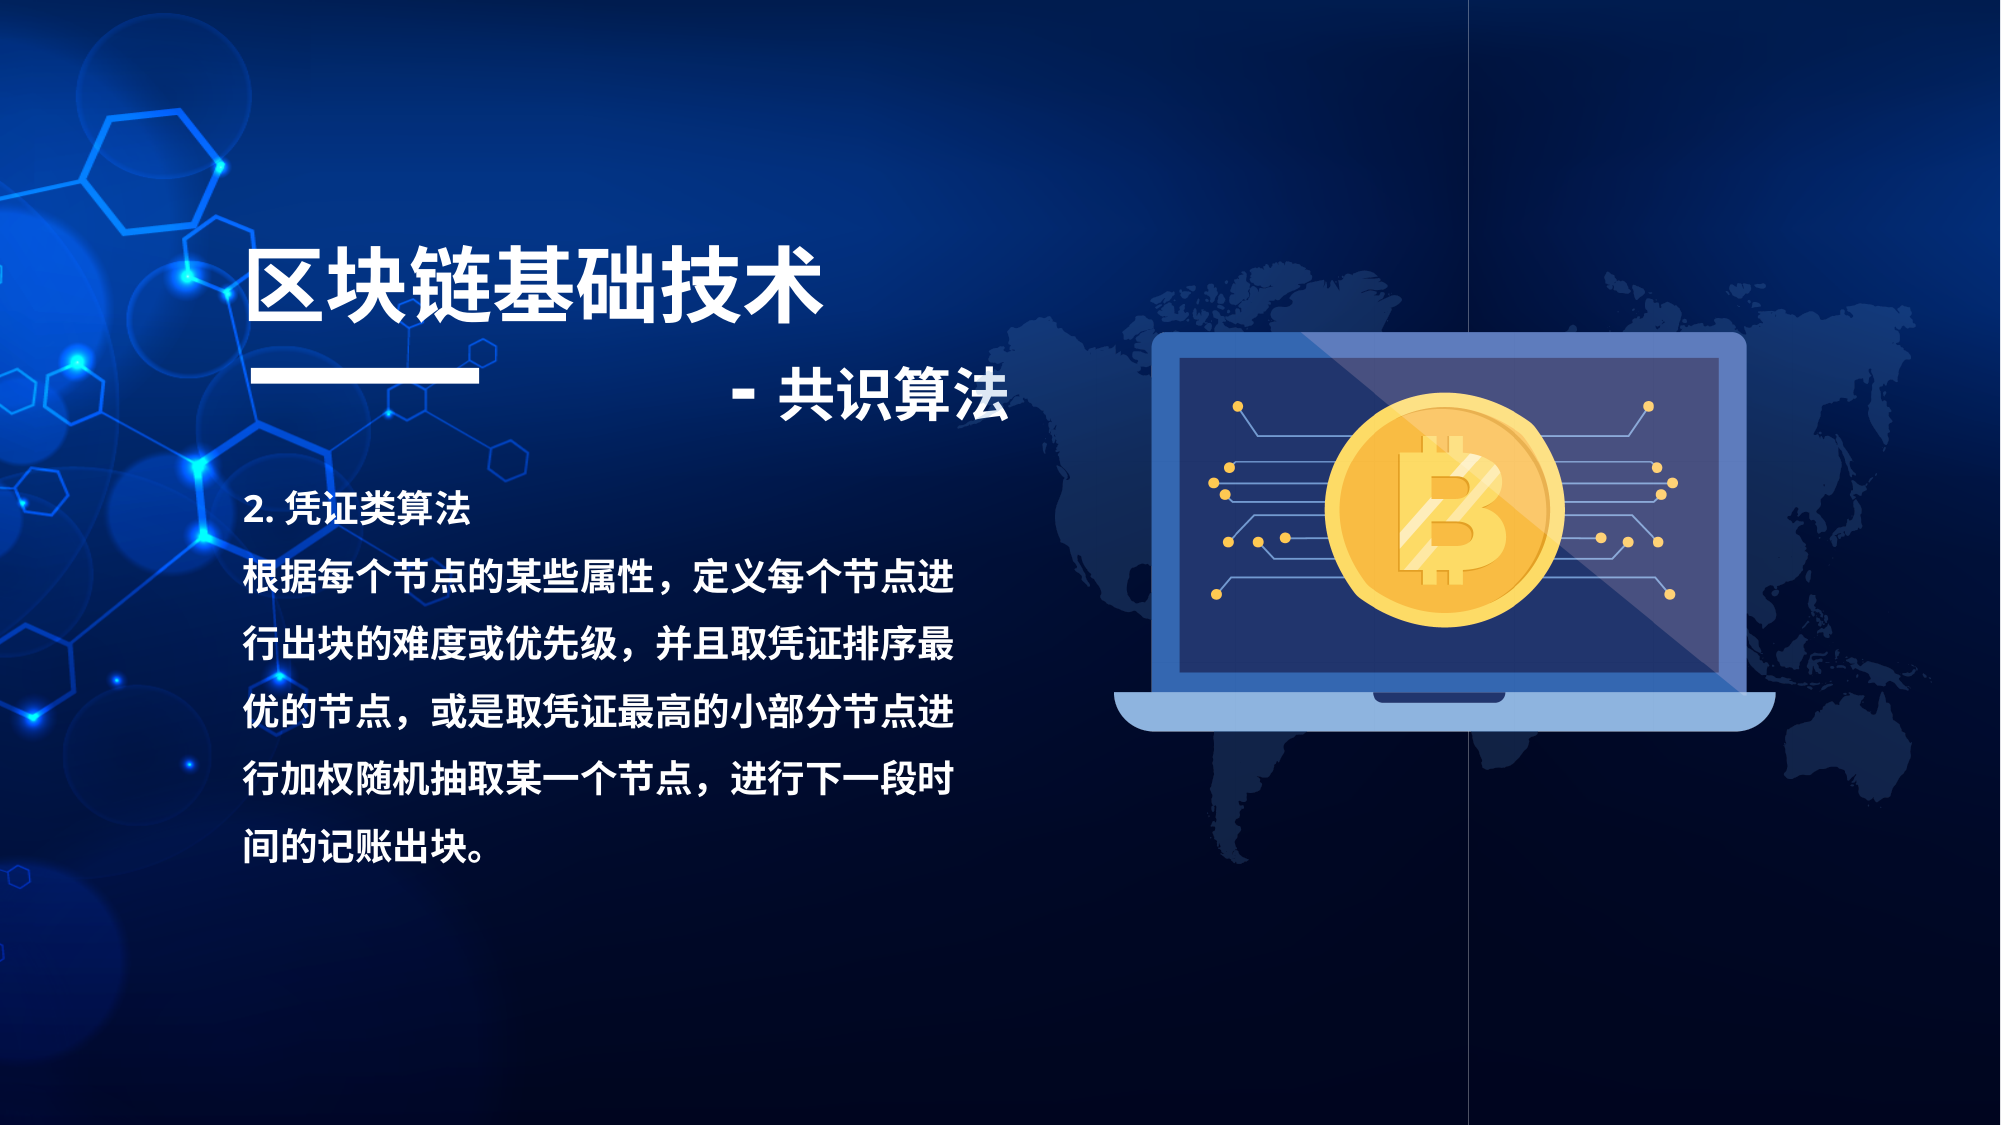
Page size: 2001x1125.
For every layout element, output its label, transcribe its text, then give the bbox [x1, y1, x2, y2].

text_box 2.凭证类算法 根据每个节点的某些属性，定义每个节点进行出块的难度或优先级，并且取凭证排序最优的节点，或是取凭证最高的小部分节点进行加权随机抽取某一个节点，进行下一段时间的记账出块。 [228, 455, 981, 1011]
text_box 区块链基础技术 -共识算法 [228, 225, 1026, 441]
picture [0, 0, 2001, 1125]
text_box [250, 367, 480, 385]
